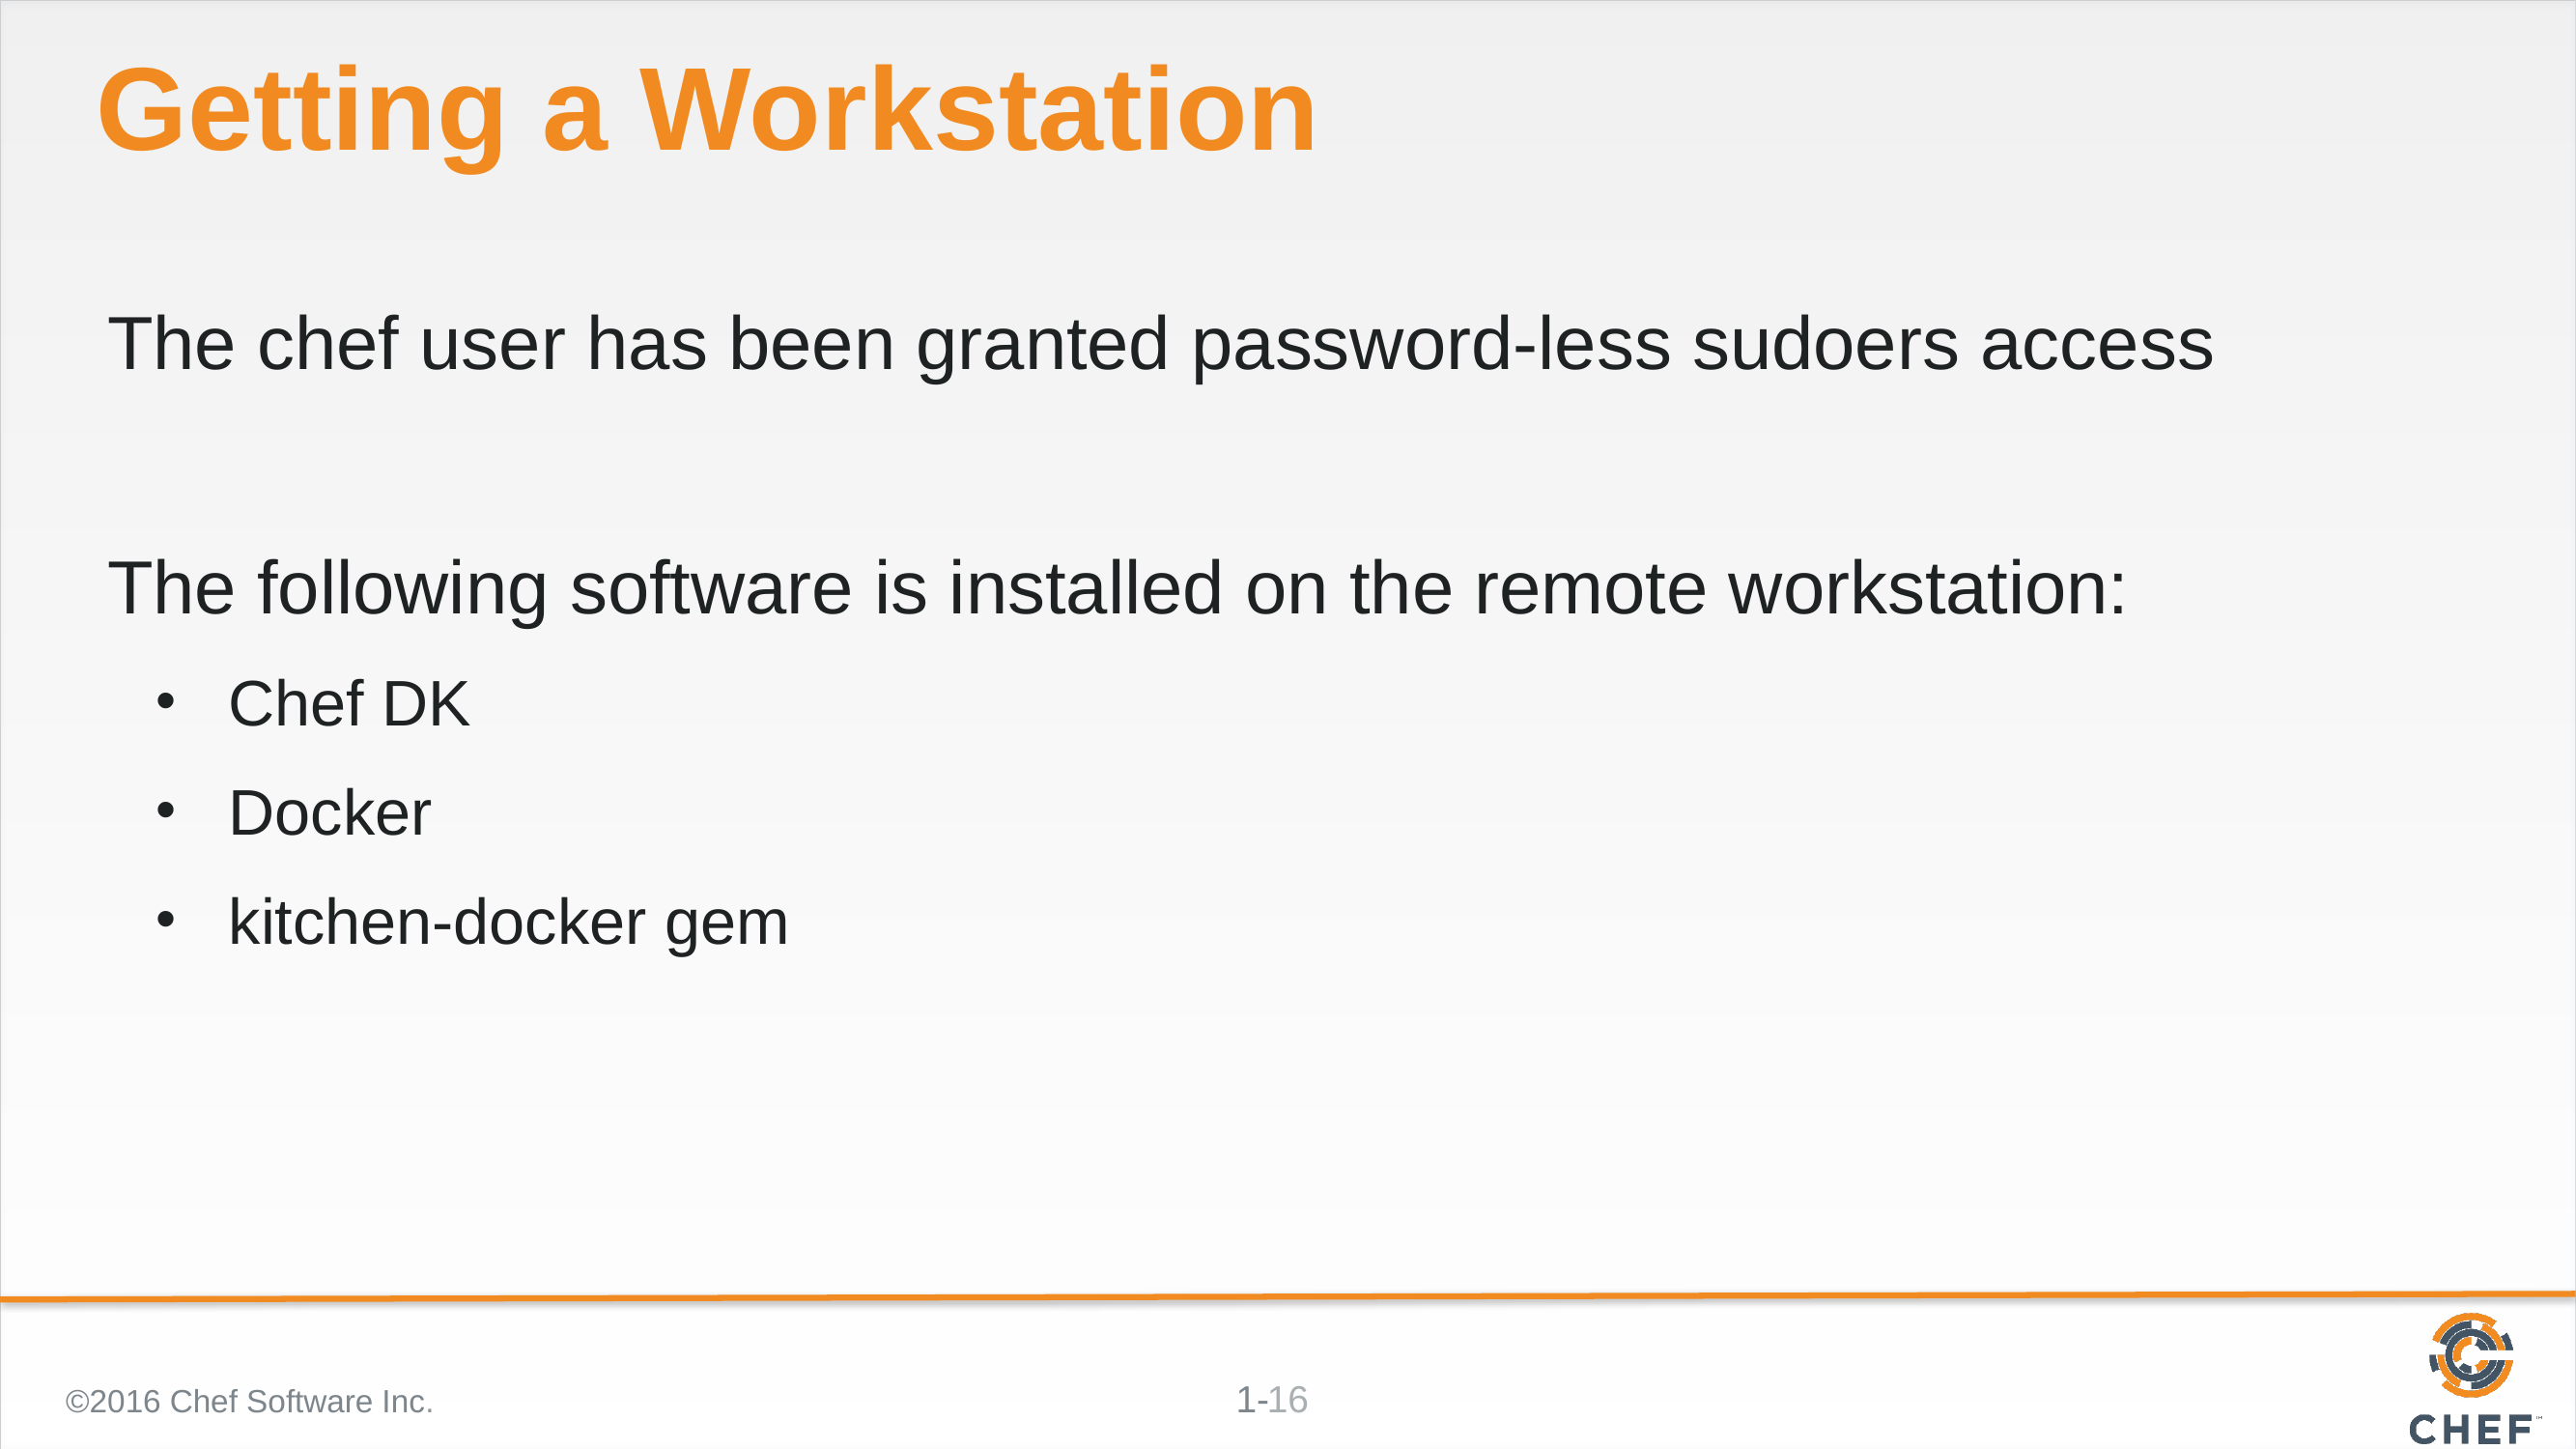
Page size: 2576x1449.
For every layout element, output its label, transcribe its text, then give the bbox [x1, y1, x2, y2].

footer ©2016 Chef Software Inc. [51, 1359, 952, 1440]
list The chef user has been granted password-less sudoers access The following software is installed on the remote workstation: Chef DK Docker kitchen-docker gem [107, 294, 2469, 1142]
slide_number 16 [998, 1359, 1578, 1437]
title Getting a Workstation [96, 48, 2463, 180]
picture [2399, 1297, 2550, 1449]
